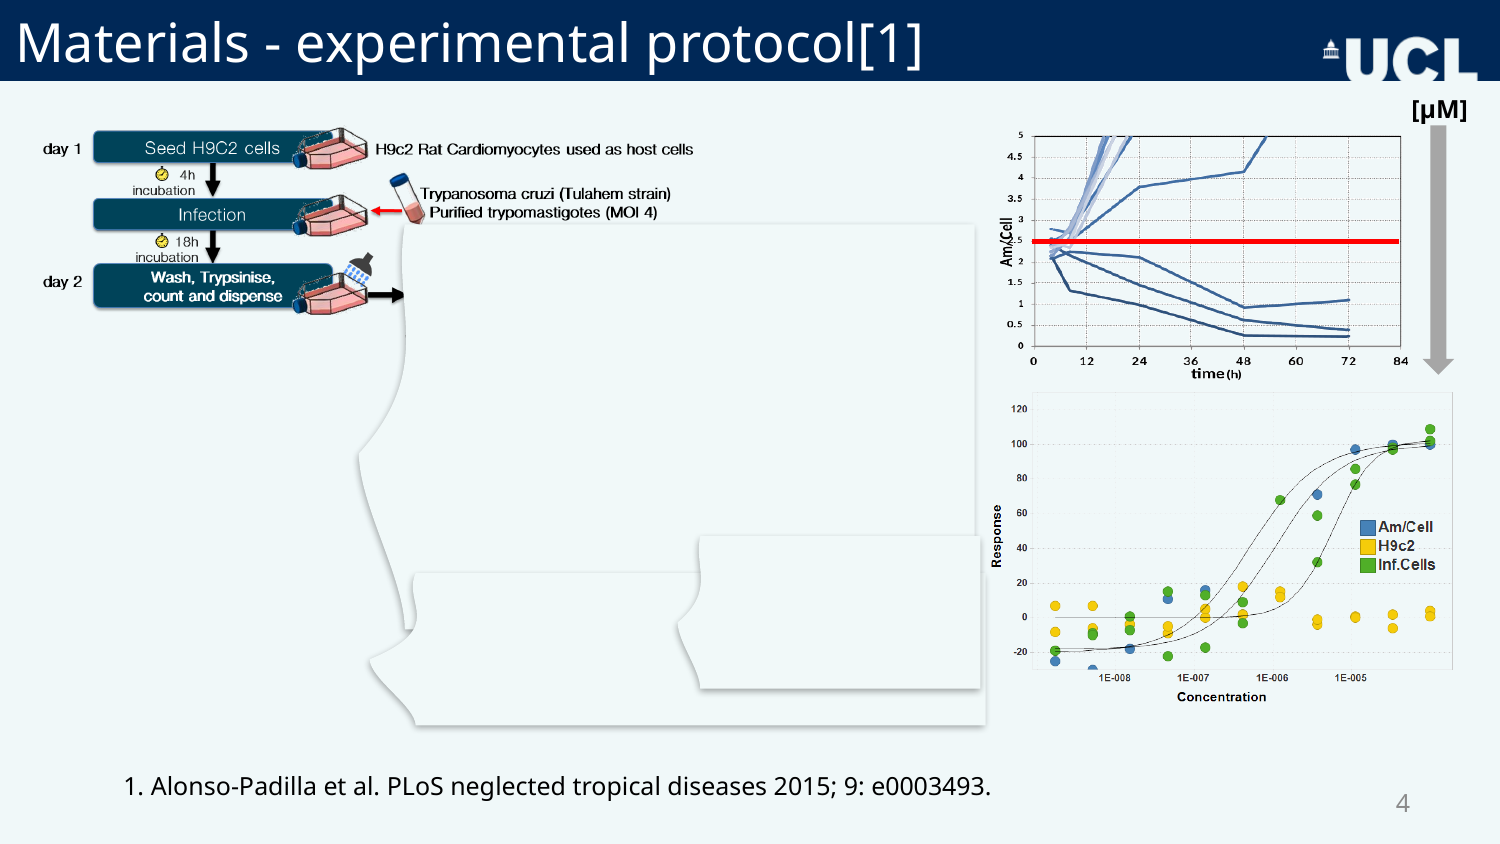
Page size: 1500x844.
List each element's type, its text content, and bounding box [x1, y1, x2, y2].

title Materials - experimental protocol[1] [0, 0, 1209, 81]
slide_number 4 [1074, 782, 1425, 827]
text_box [369, 535, 986, 726]
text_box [988, 391, 1455, 706]
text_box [988, 93, 1469, 384]
text_box 1. Alonso-Padilla et al. PLoS neglected tropical diseases 2015; 9: e0003493. [108, 763, 1101, 808]
picture [27, 125, 989, 630]
